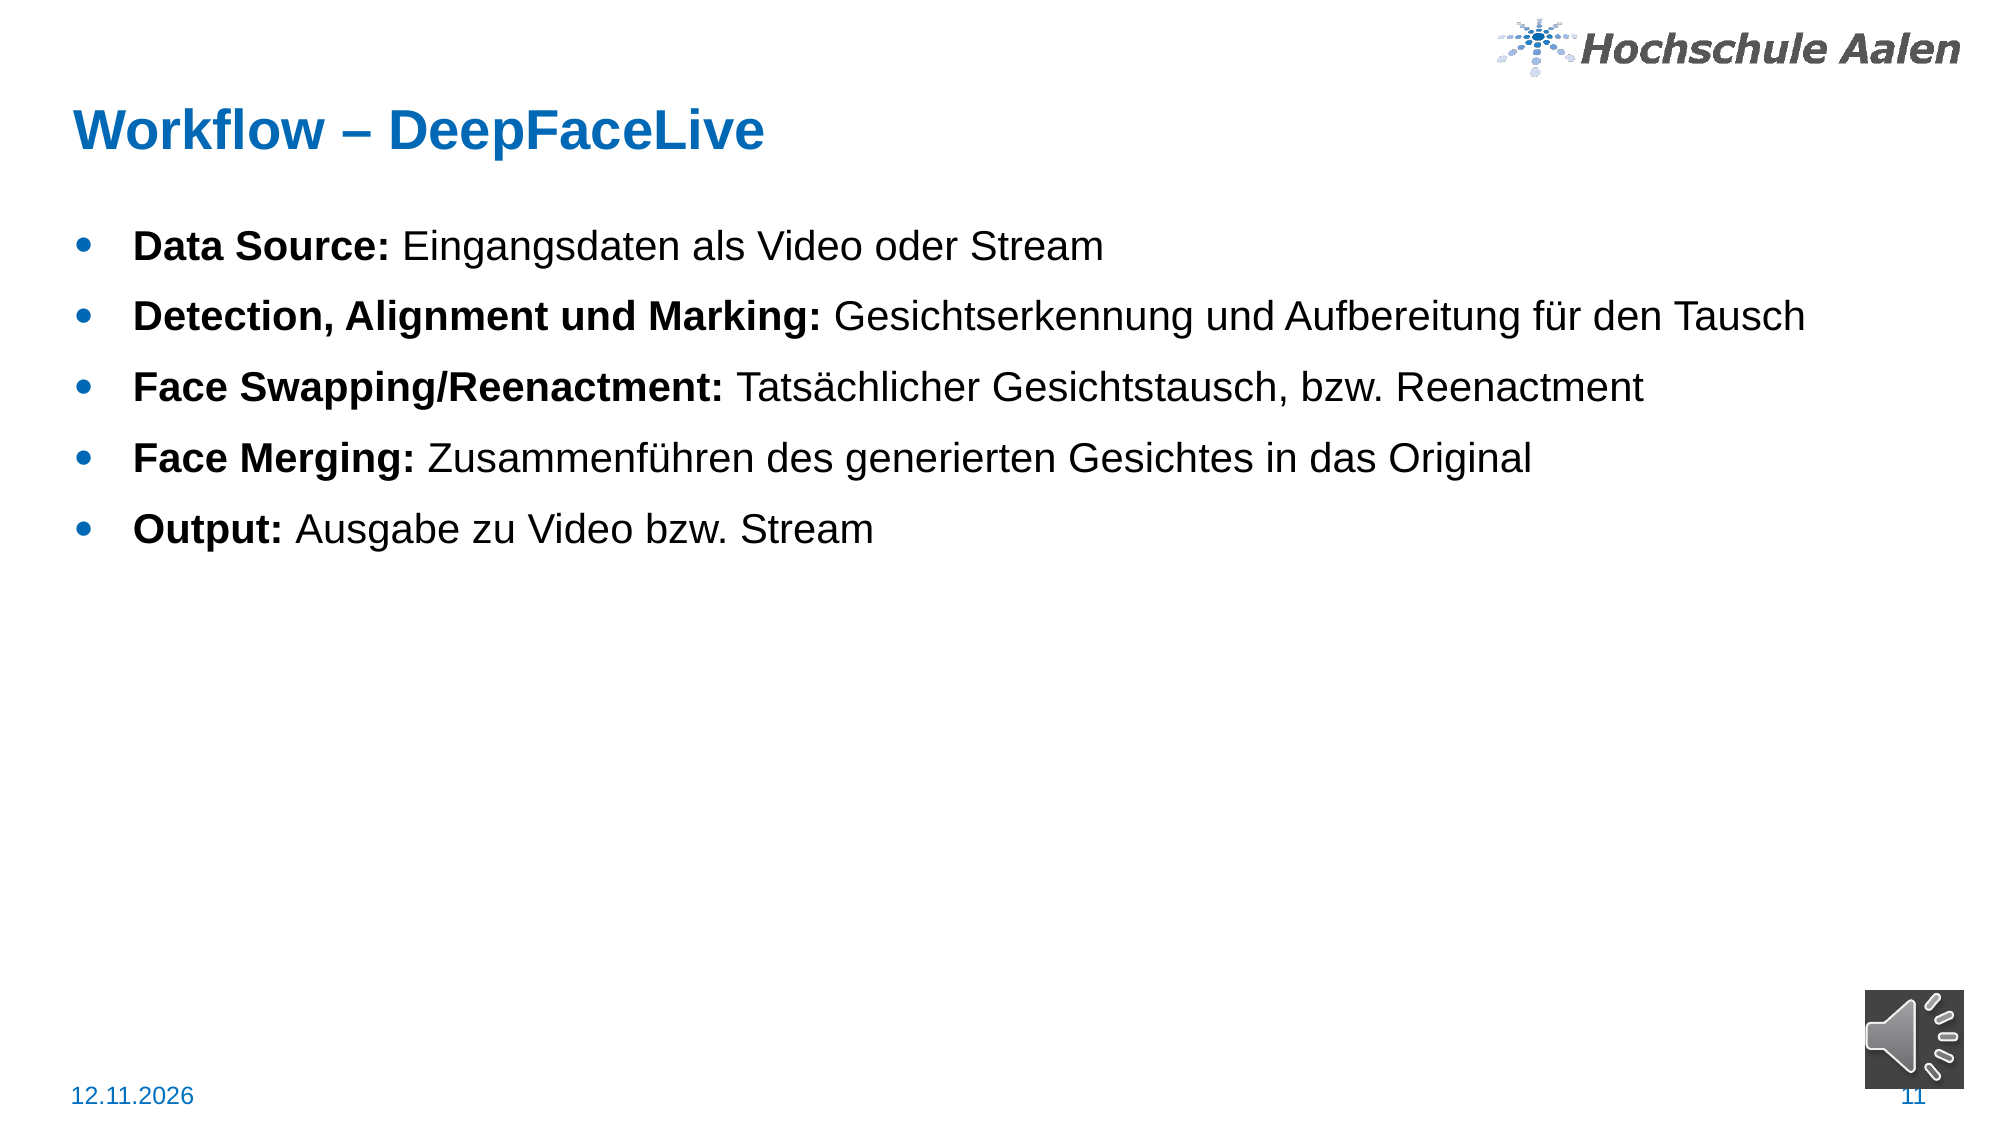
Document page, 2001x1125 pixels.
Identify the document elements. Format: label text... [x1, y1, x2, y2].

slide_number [55, 1065, 506, 1125]
list Data Source: Eingangsdaten als Video oder Stream Detection, Alignment und Marking: Gesichtserkennung und Aufbereitung für den Tausch Face Swapping/Reenactment: Tatsächlicher Gesichtstausch, bzw. Reenactment Face Merging: Zusammenführen des generierten Gesichtes in das Original Output: Ausgabe zu Video bzw. Stream [58, 210, 1944, 1038]
picture [1497, 18, 1960, 77]
slide_number 11 [1491, 1064, 1942, 1125]
title Workflow – DeepFaceLive [58, 93, 1944, 187]
picture [1864, 989, 1965, 1090]
